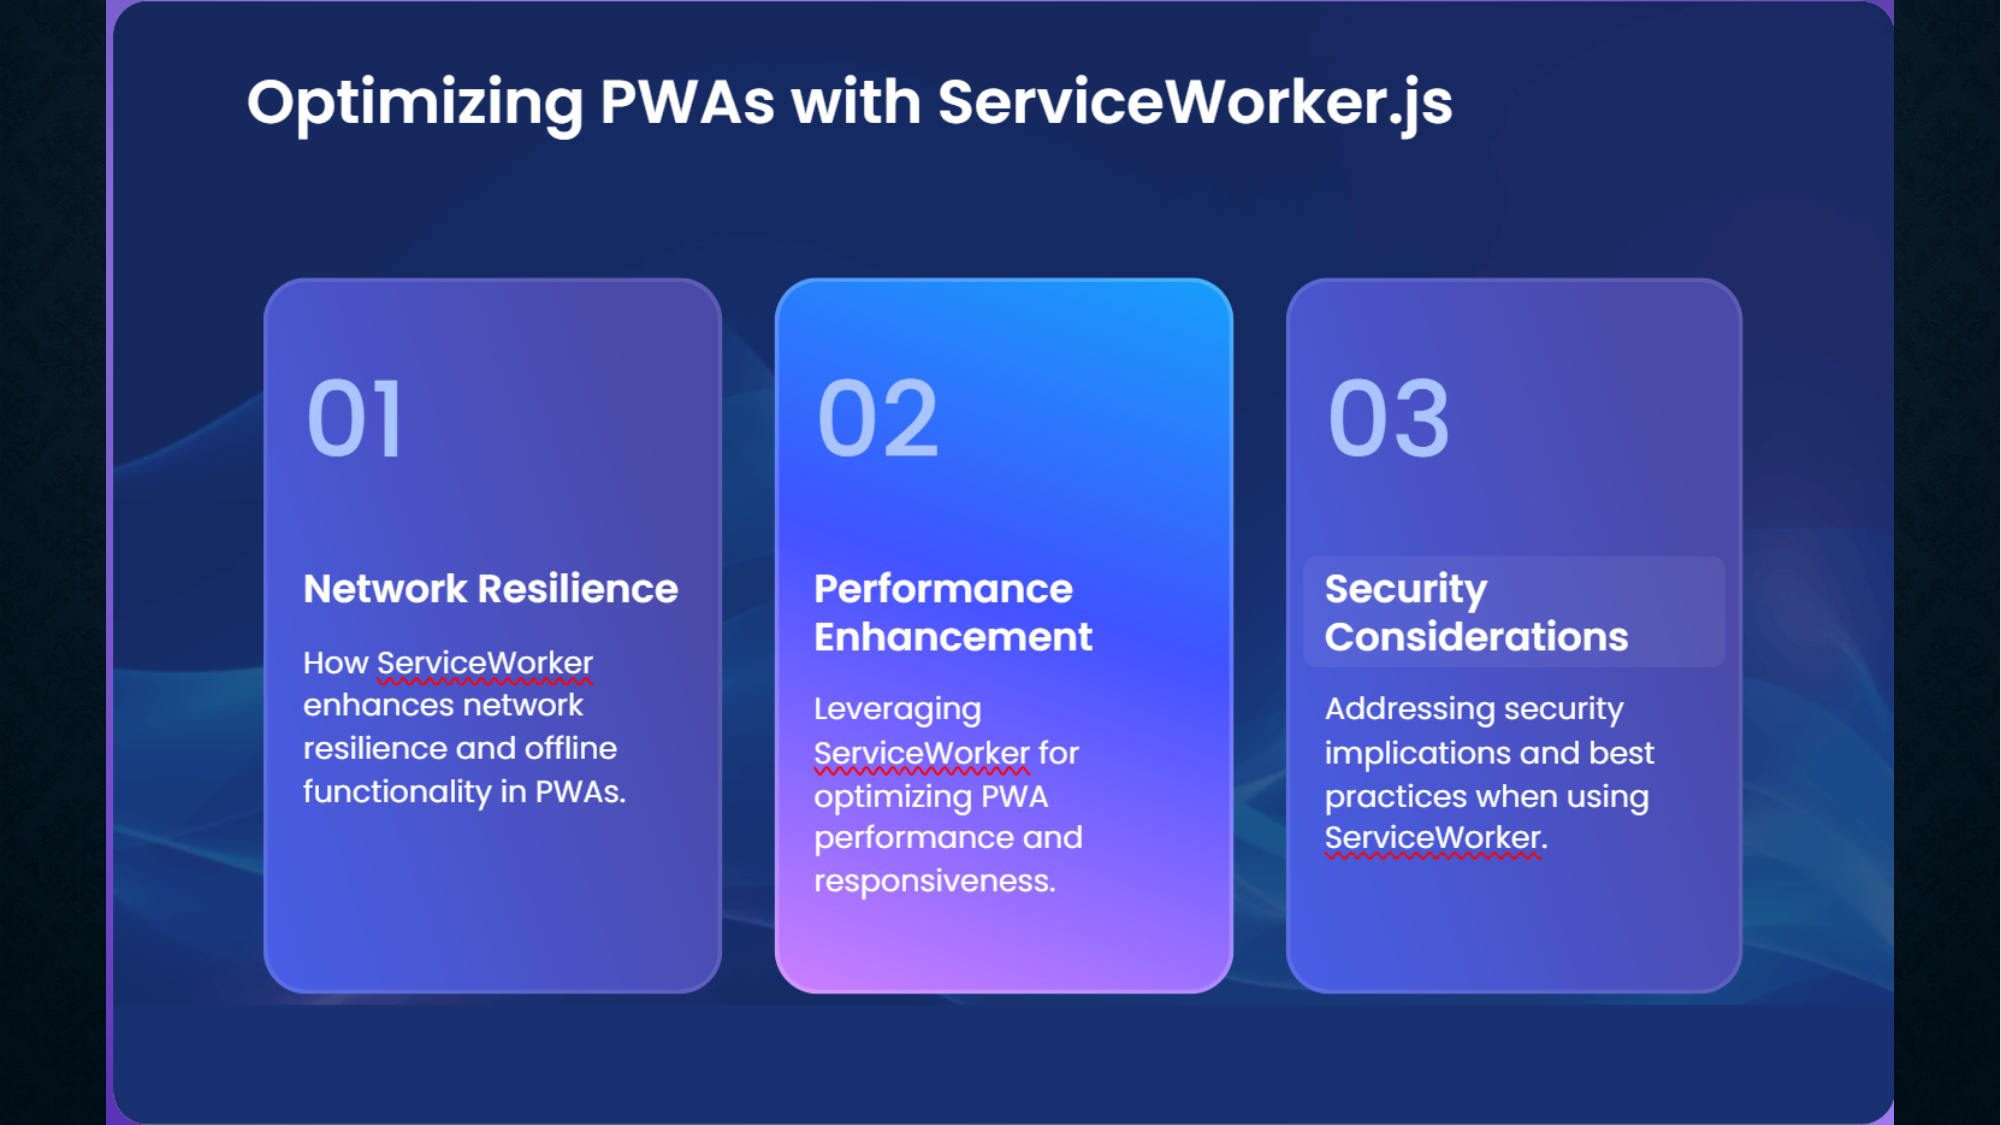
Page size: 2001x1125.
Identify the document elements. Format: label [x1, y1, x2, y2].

picture [105, 0, 1895, 1125]
